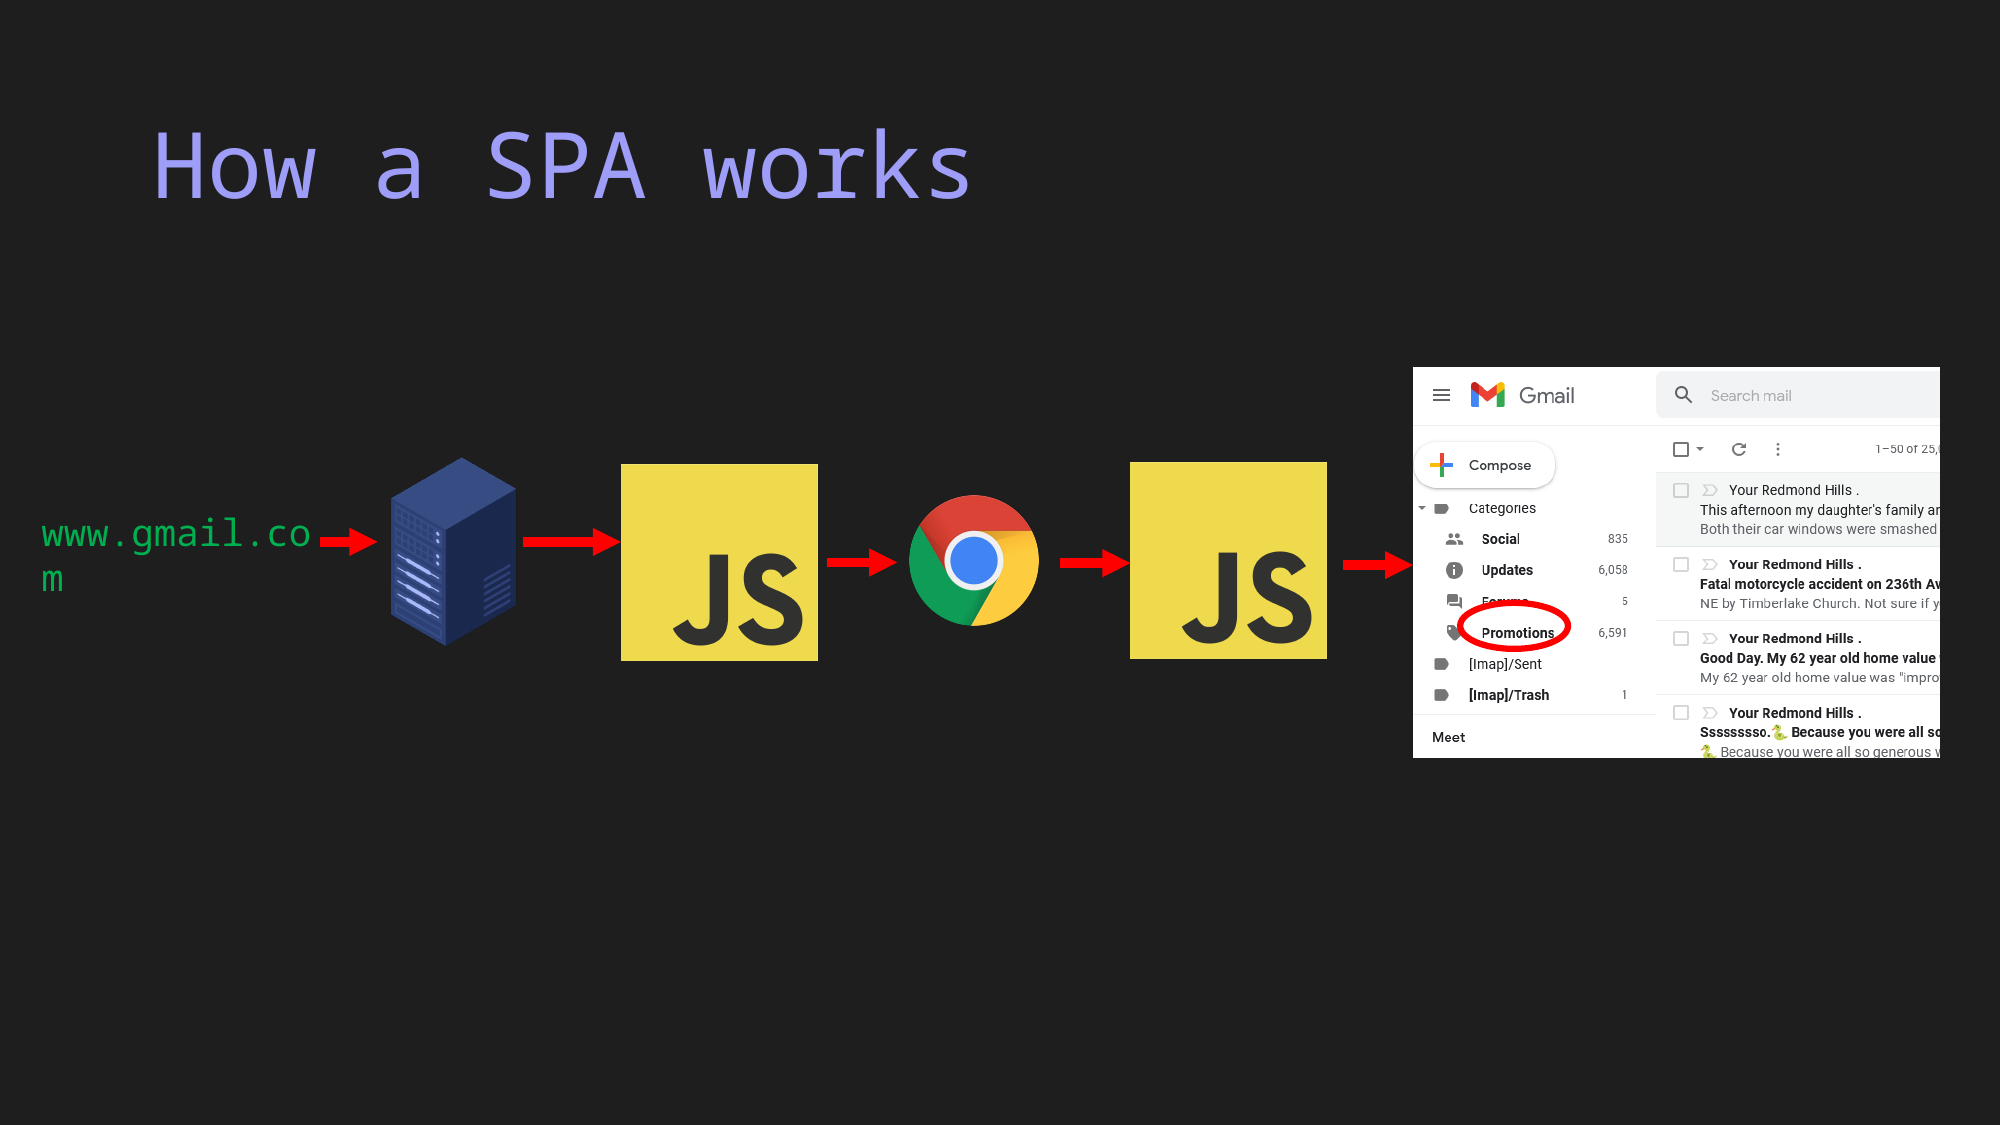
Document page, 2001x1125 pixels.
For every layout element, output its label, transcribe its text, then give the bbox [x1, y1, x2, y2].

picture [620, 464, 818, 661]
text_box www.gmail.com [26, 501, 334, 607]
picture [1413, 367, 1940, 758]
picture [1130, 462, 1327, 659]
picture [909, 495, 1039, 626]
picture [355, 452, 552, 650]
title How a SPA works [137, 59, 1863, 278]
